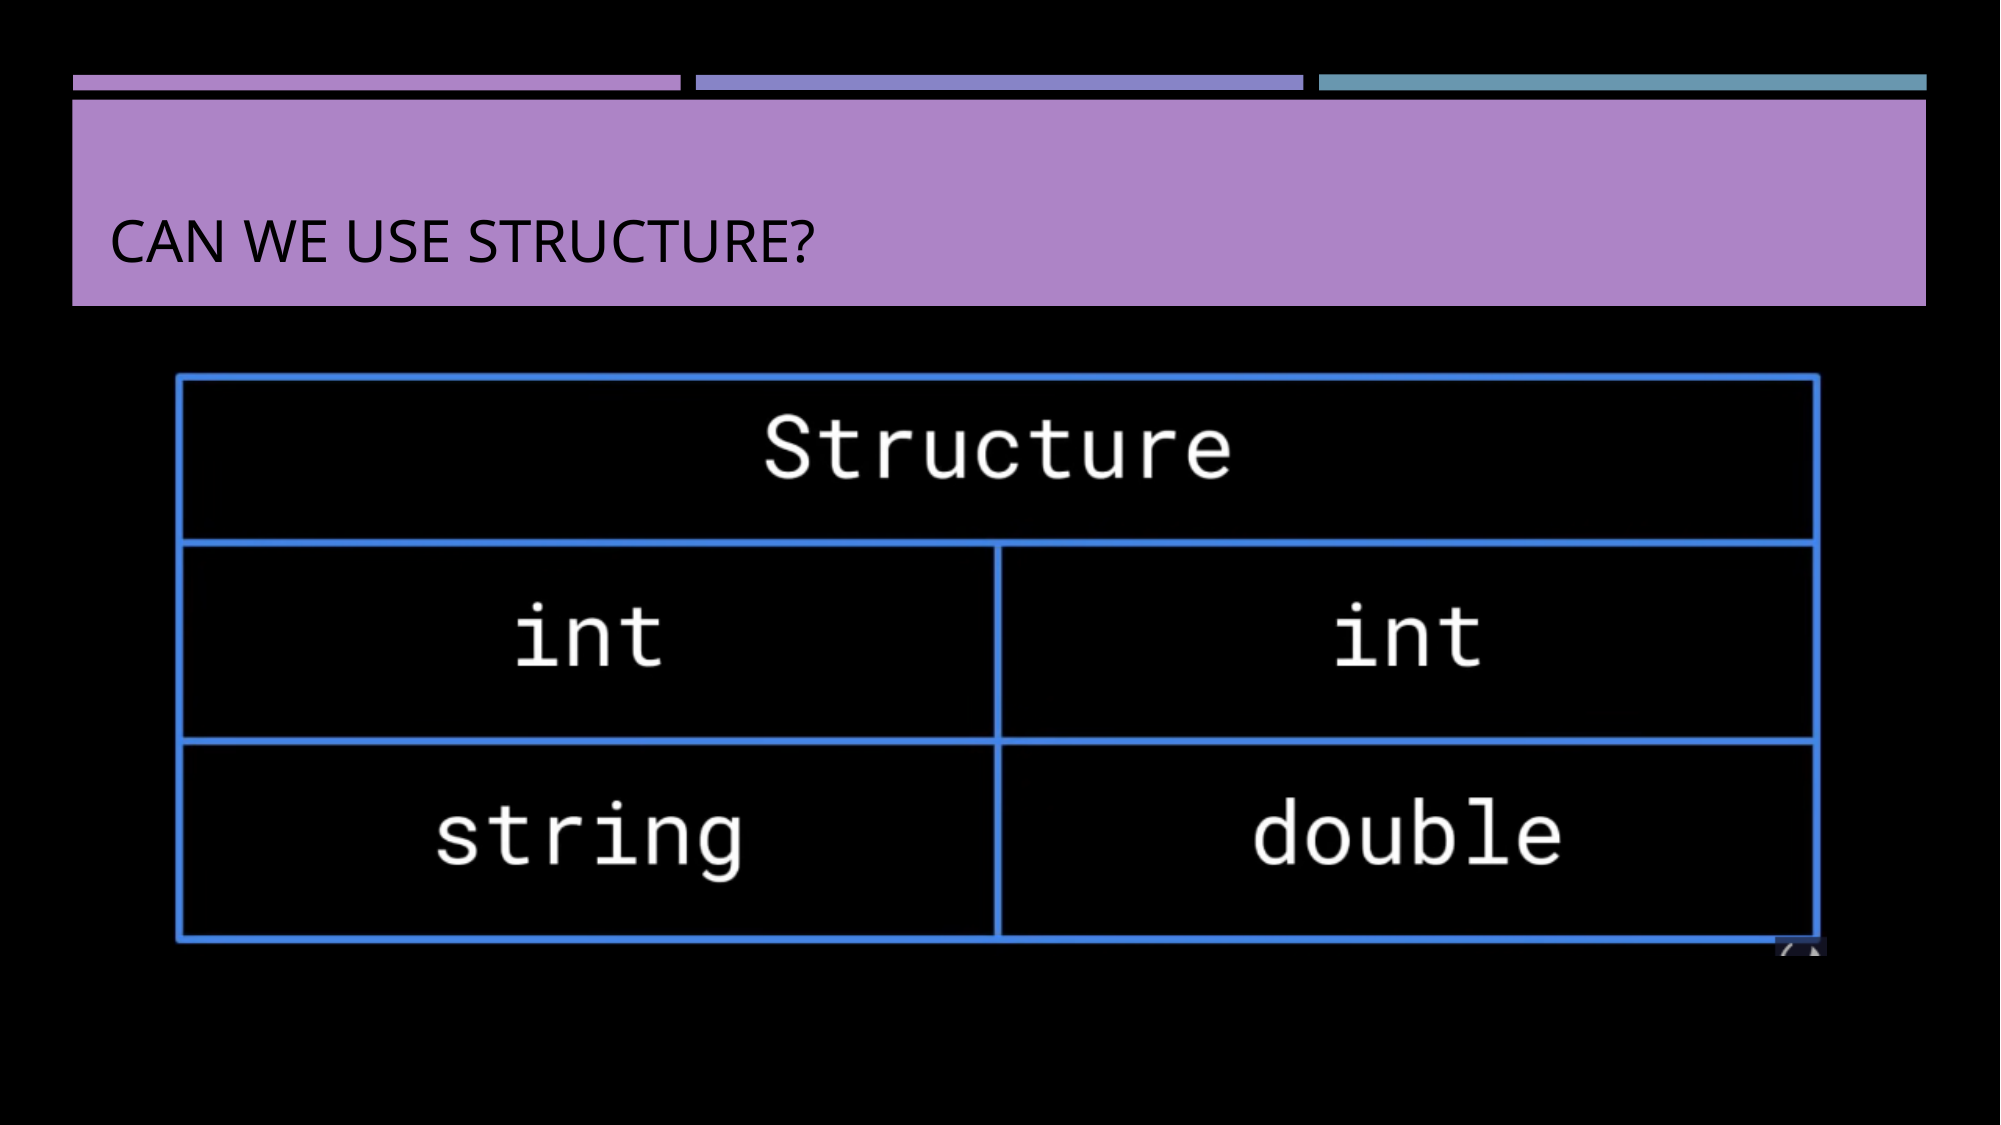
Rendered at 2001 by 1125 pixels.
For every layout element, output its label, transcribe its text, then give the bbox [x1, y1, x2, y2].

title Can We use Structure? [94, 119, 1904, 282]
picture [171, 370, 1827, 956]
